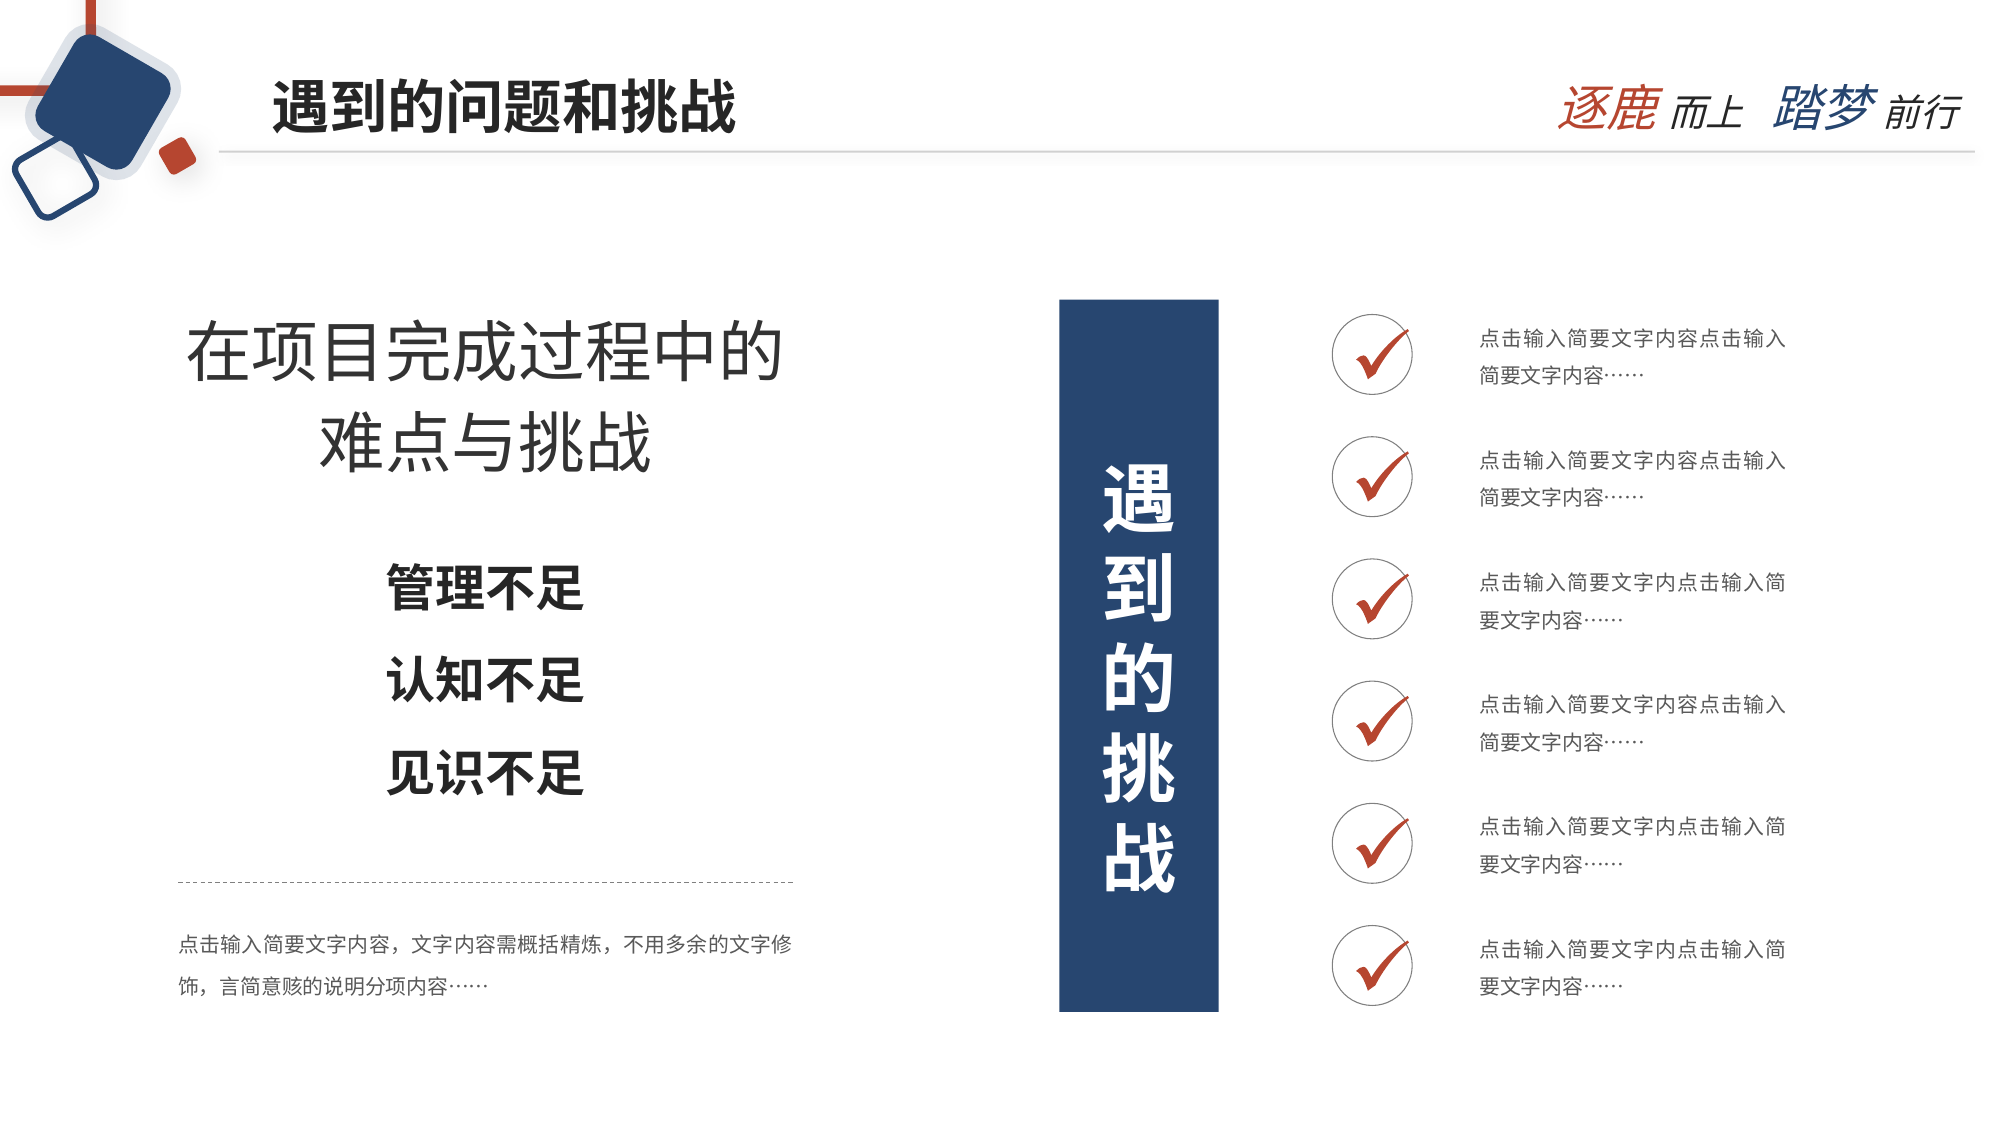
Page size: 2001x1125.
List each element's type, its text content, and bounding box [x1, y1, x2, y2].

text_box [1332, 314, 1413, 395]
text_box 见识不足 [312, 741, 659, 802]
text_box 点击输入简要文字内点击输入简要文字内容…… [1479, 923, 1786, 999]
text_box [1332, 803, 1413, 884]
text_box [1332, 681, 1413, 762]
text_box 在项目完成过程中的难点与挑战 [174, 297, 796, 482]
text_box 遇到的问题和挑战 [256, 48, 813, 161]
text_box 点击输入简要文字内容点击输入简要文字内容…… [1479, 435, 1786, 510]
text_box 管理不足 [312, 556, 659, 617]
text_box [1332, 436, 1413, 517]
text_box 点击输入简要文字内容，文字内容需概括精炼，不用多余的文字修饰，言简意赅的说明分项内容…… [178, 915, 793, 999]
text_box 认知不足 [312, 648, 659, 709]
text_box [1059, 299, 1219, 1013]
text_box 点击输入简要文字内点击输入简要文字内容…… [1479, 557, 1786, 633]
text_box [1332, 558, 1413, 639]
text_box 点击输入简要文字内容点击输入简要文字内容…… [1479, 679, 1786, 755]
text_box 点击输入简要文字内点击输入简要文字内容…… [1479, 801, 1786, 877]
text_box 点击输入简要文字内容点击输入简要文字内容…… [1479, 312, 1786, 388]
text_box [1332, 925, 1413, 1006]
